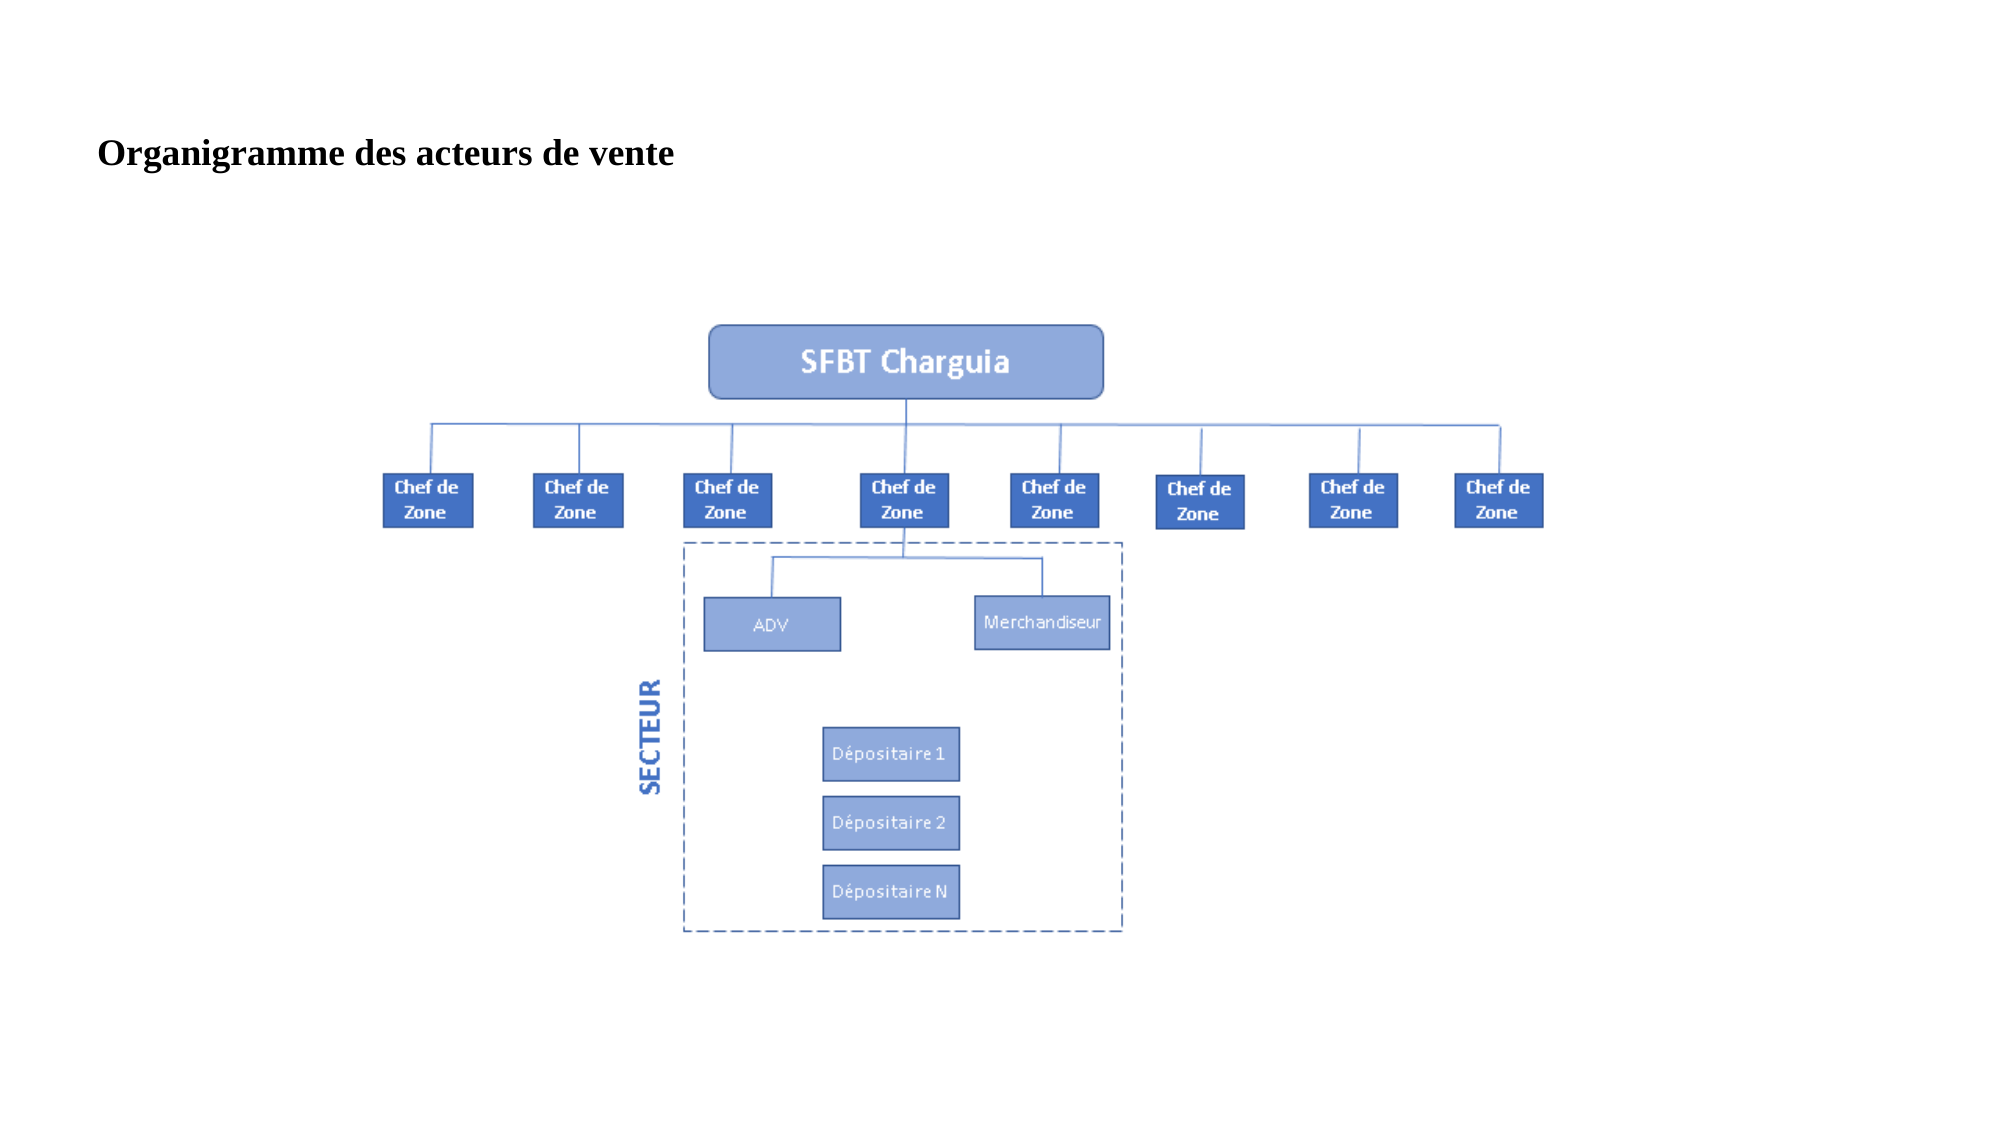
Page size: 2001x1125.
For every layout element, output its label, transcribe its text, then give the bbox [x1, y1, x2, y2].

picture [319, 262, 1569, 948]
text_box Organigramme des acteurs de vente [82, 120, 700, 180]
